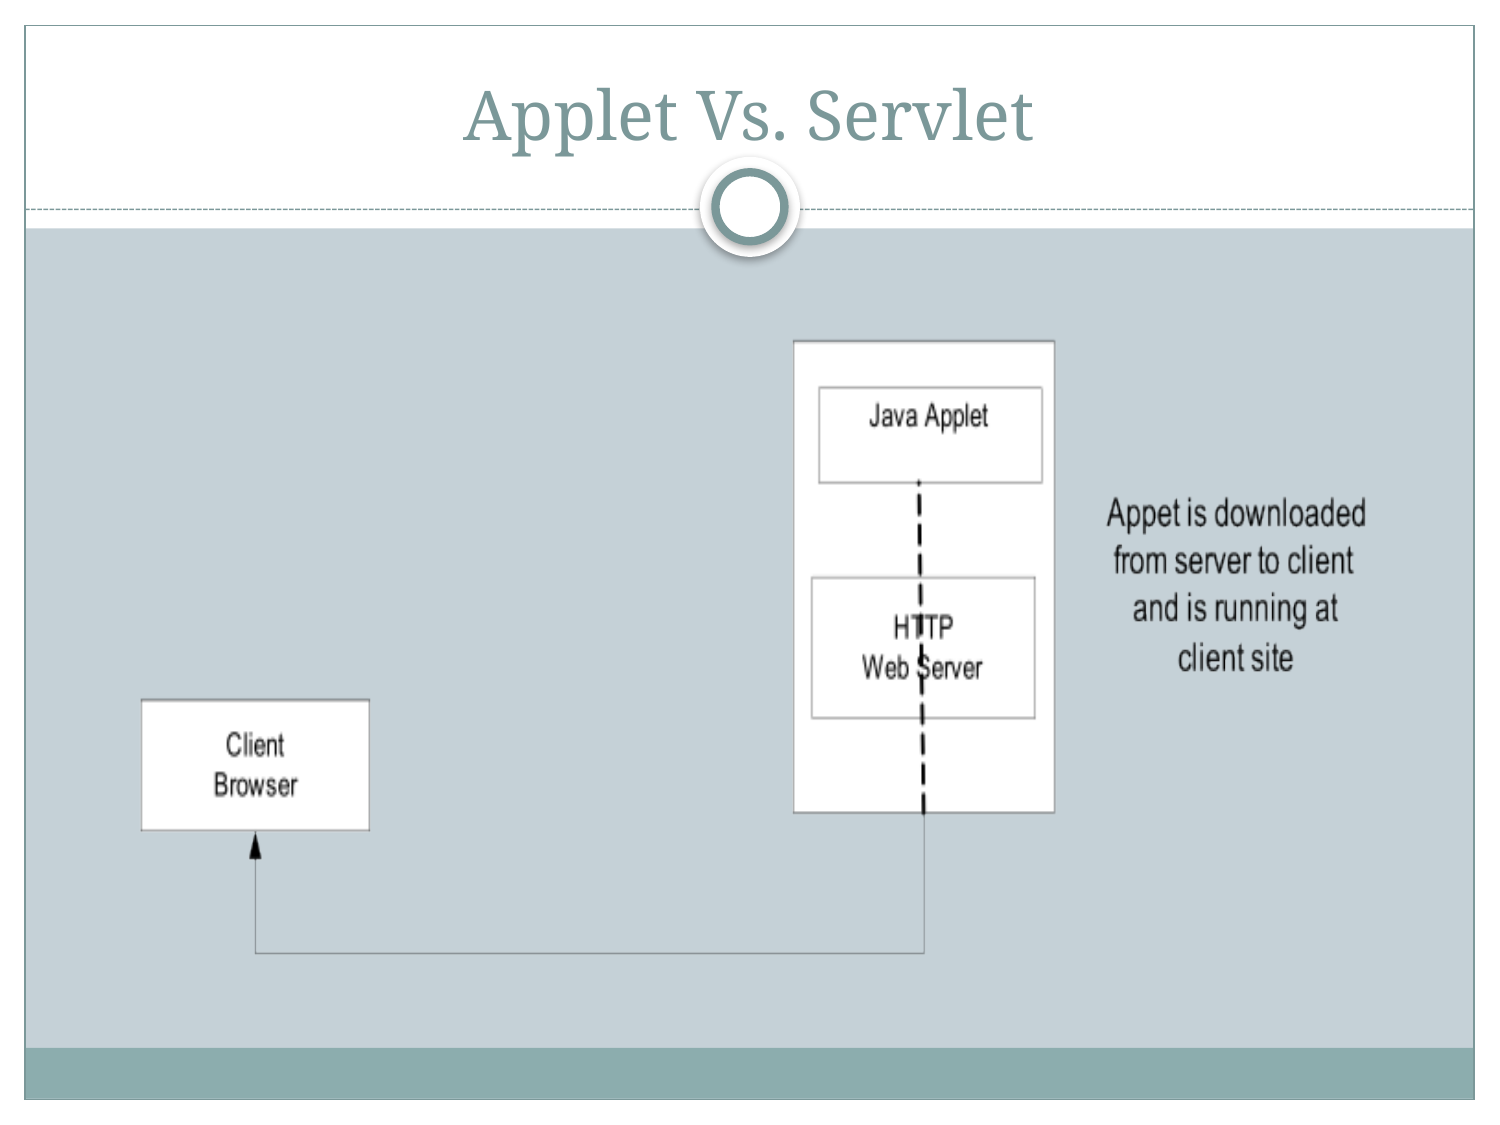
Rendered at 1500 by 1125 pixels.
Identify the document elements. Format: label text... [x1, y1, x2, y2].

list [137, 337, 1388, 988]
title Applet Vs. Servlet [49, 37, 1450, 162]
